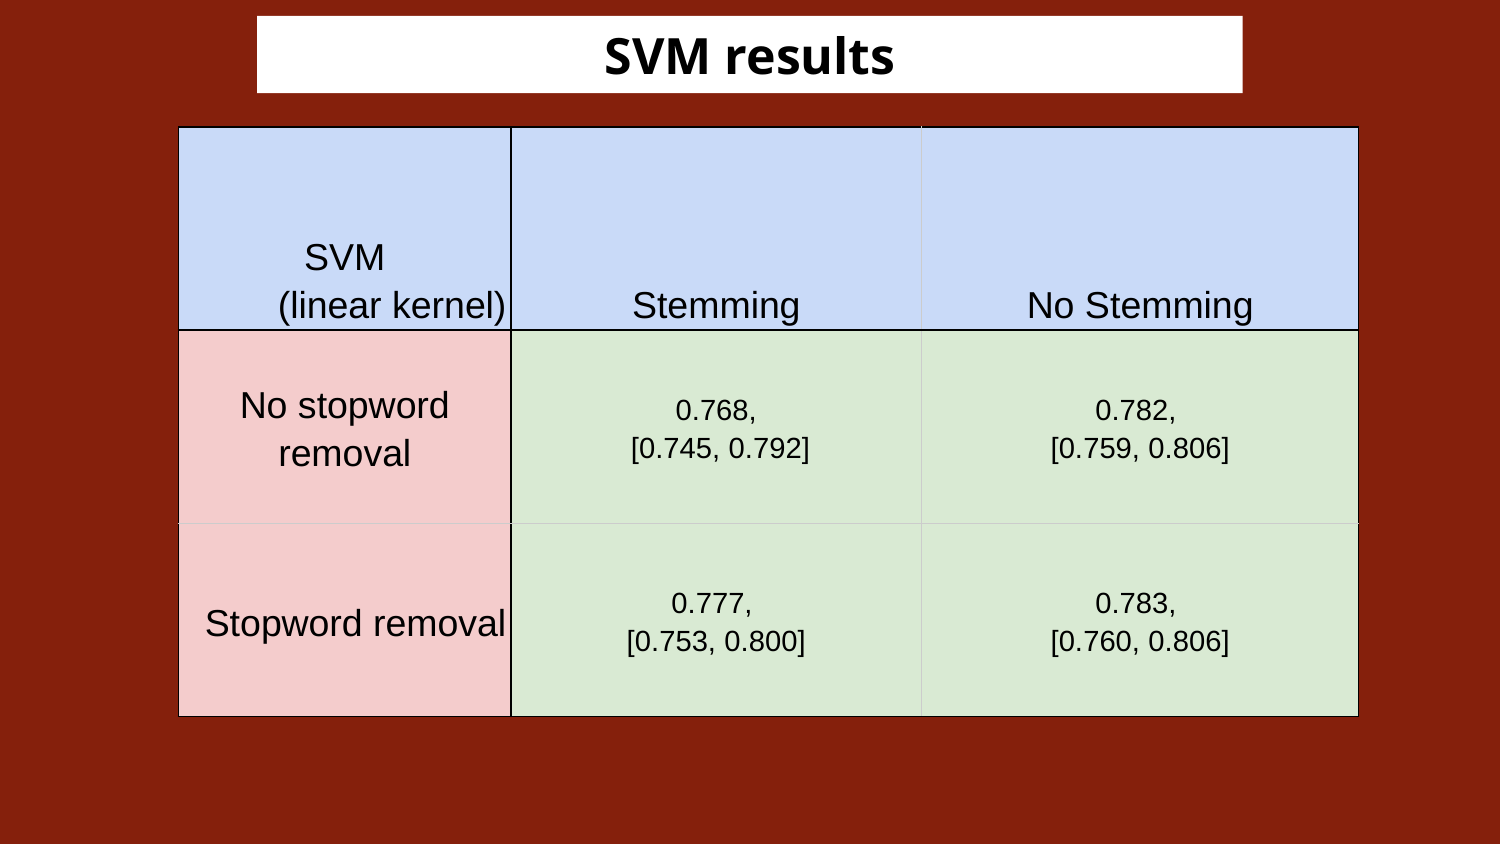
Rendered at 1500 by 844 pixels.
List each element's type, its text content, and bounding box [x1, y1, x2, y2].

table_cell Stopword removal [179, 524, 510, 716]
table_cell 0.777, [0.753, 0.800] [512, 524, 921, 716]
table_header Stemming [512, 128, 921, 329]
table_cell 0.768, [0.745, 0.792] [512, 331, 921, 523]
table_header No Stemming [922, 128, 1358, 329]
table_cell 0.782, [0.759, 0.806] [922, 331, 1358, 523]
table_cell 0.783, [0.760, 0.806] [922, 524, 1358, 716]
title SVM results [257, 15, 1243, 94]
table_cell No stopword removal [179, 331, 510, 523]
table_header SVM (linear kernel) [179, 128, 510, 329]
